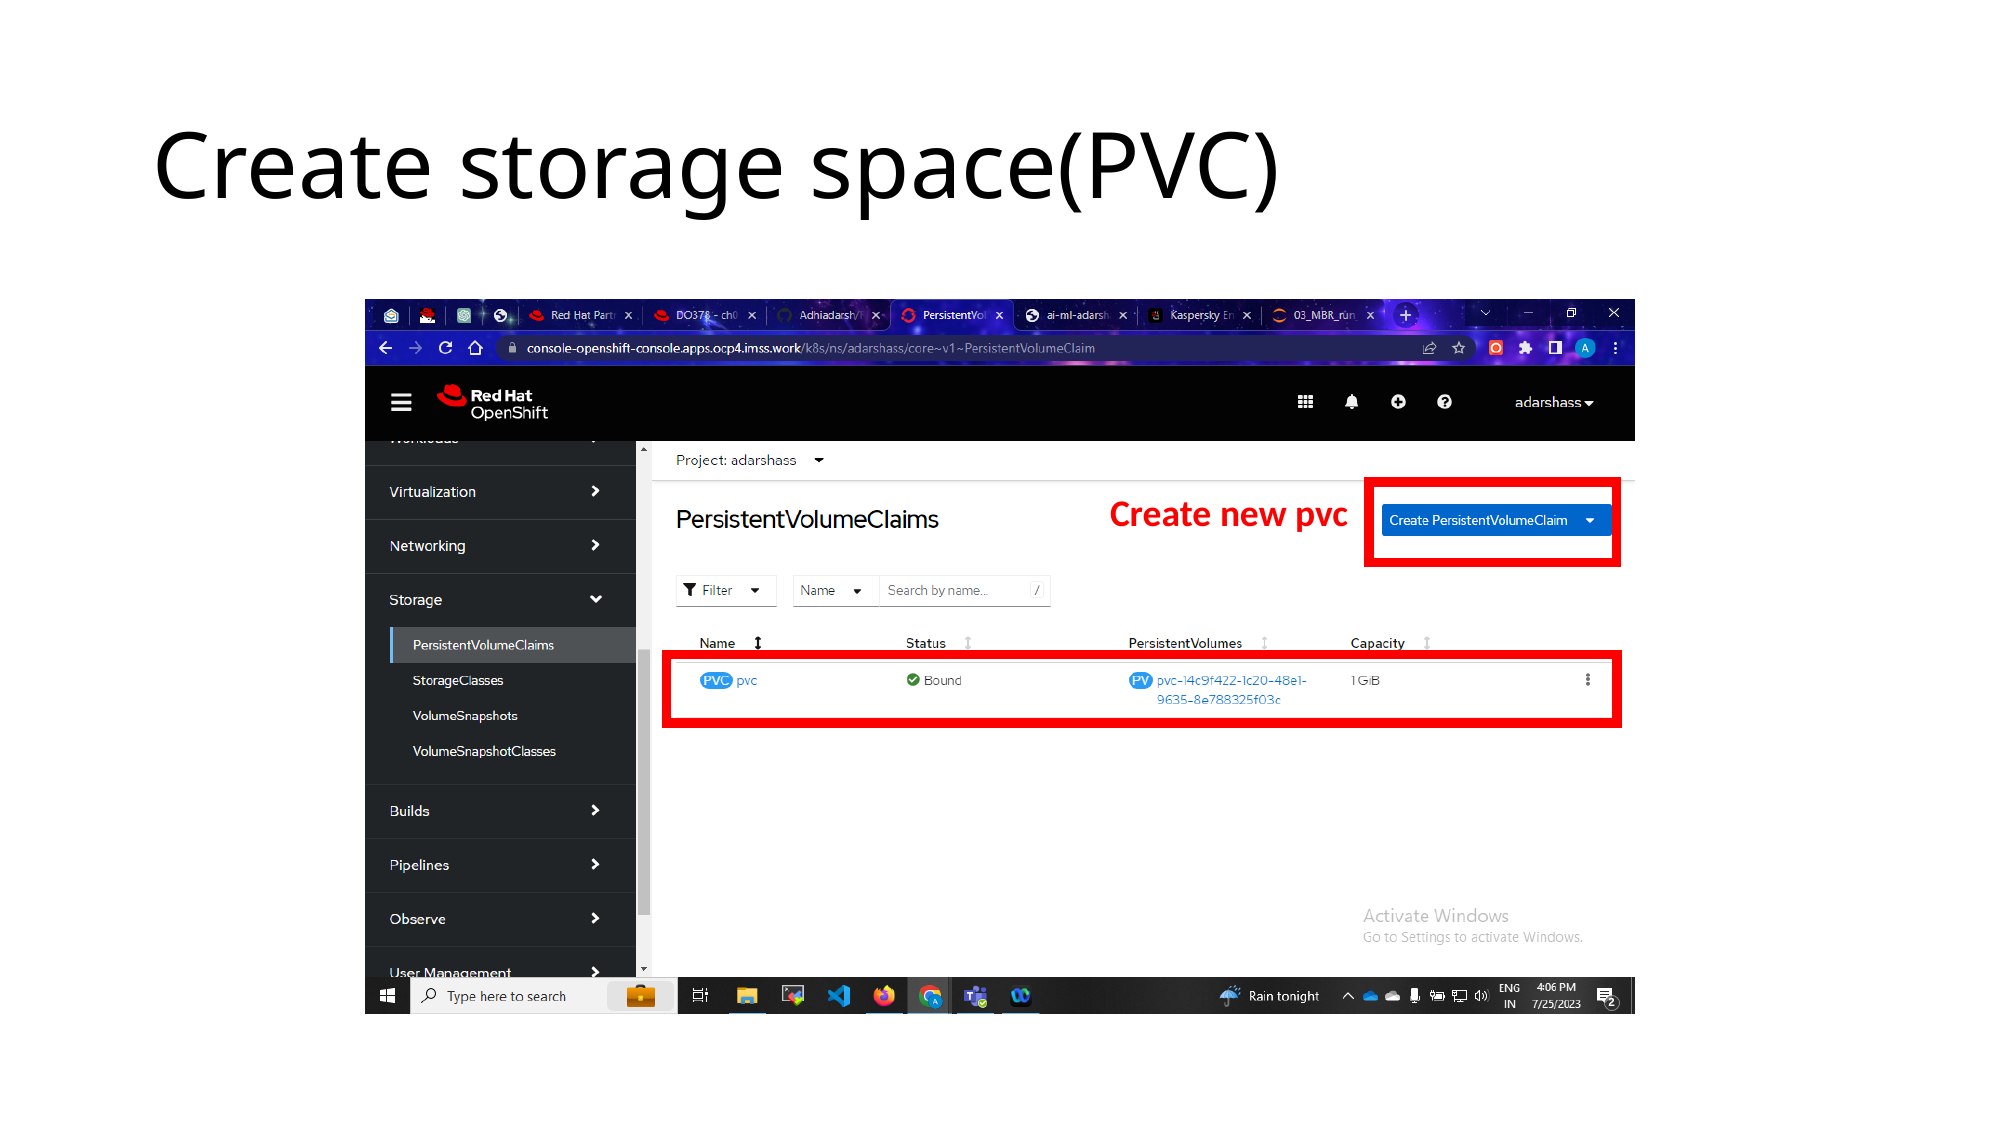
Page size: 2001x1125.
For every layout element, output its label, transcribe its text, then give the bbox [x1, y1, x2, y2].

title Create storage space(PVC) [137, 59, 1863, 278]
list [365, 299, 1635, 1014]
